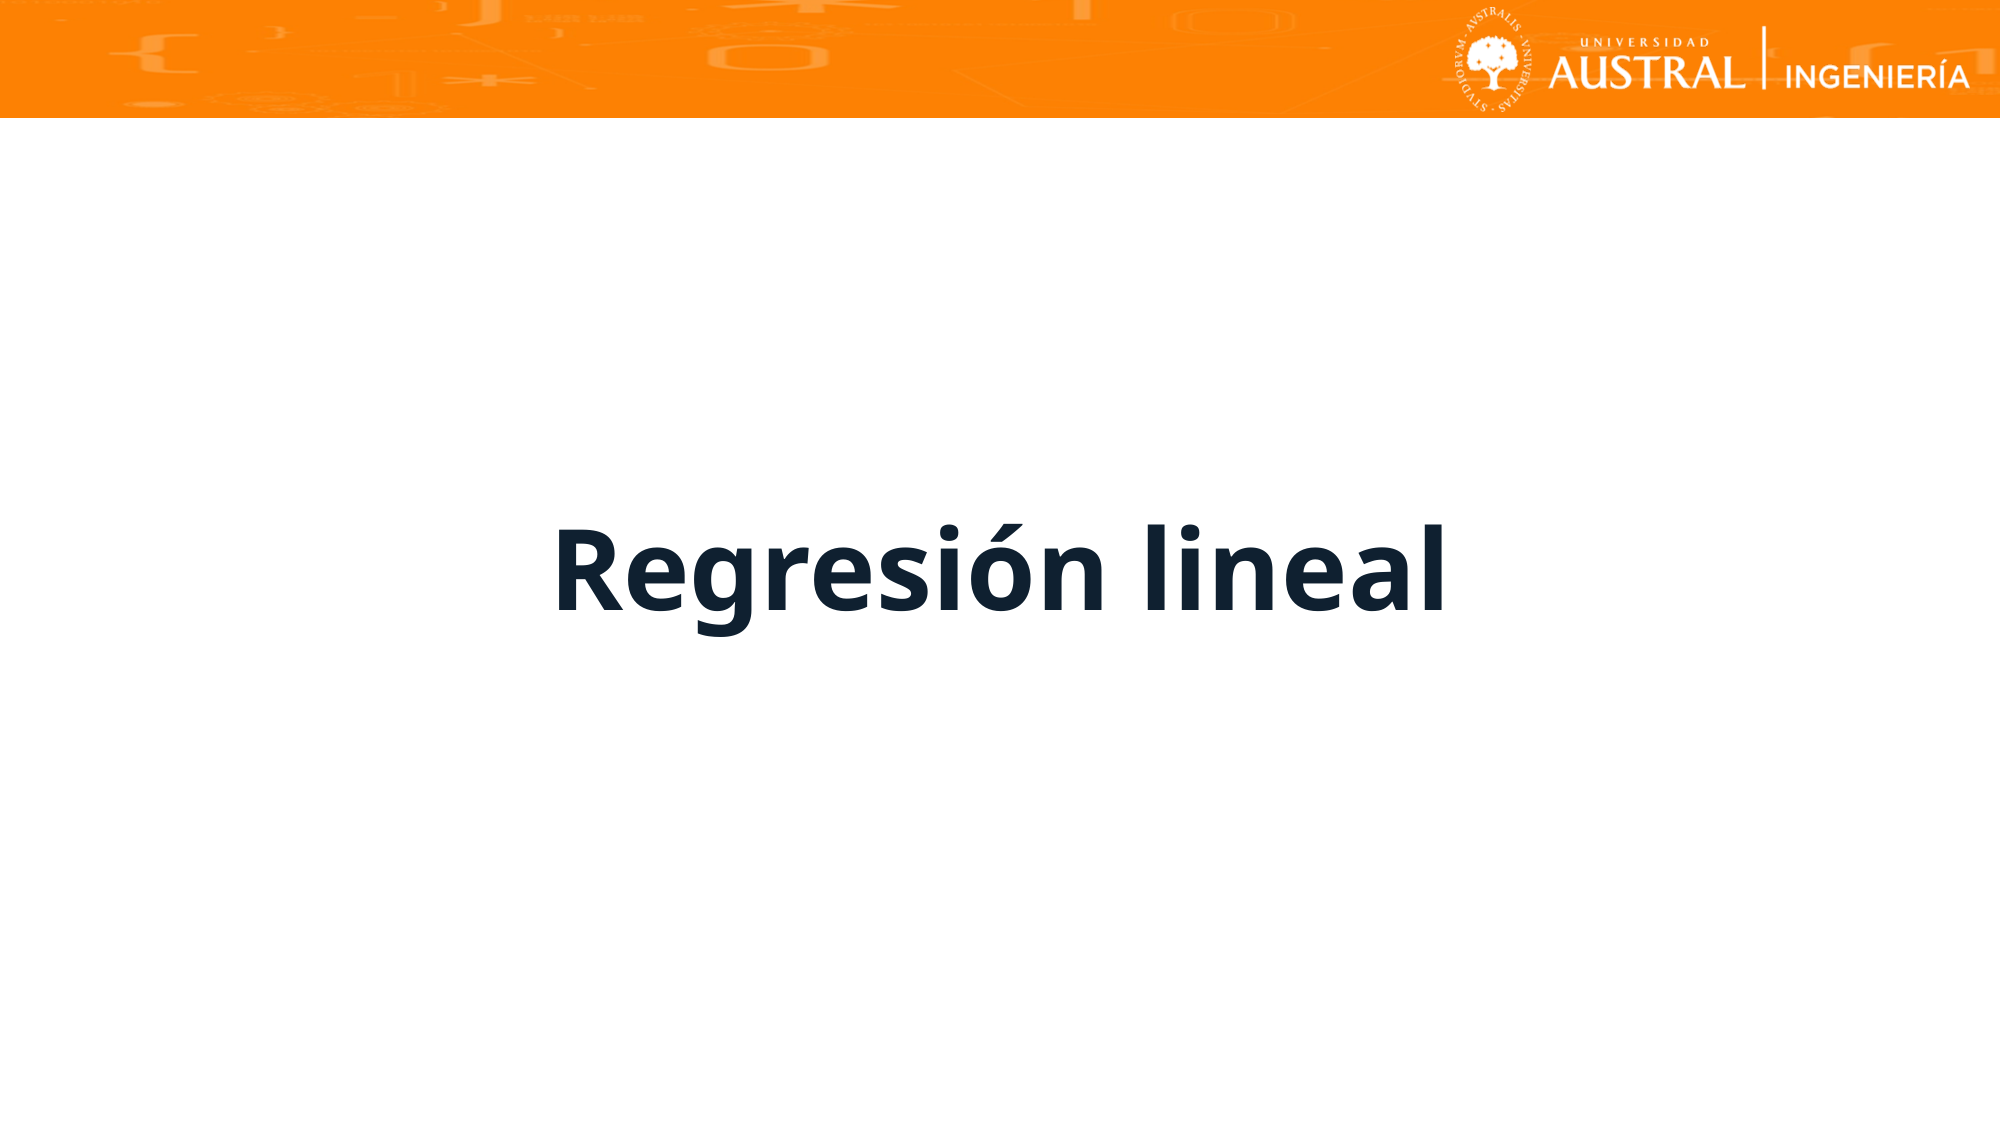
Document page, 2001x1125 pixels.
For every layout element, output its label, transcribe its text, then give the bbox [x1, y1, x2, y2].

picture [0, 0, 2000, 118]
text_box Regresión lineal [0, 447, 2000, 684]
